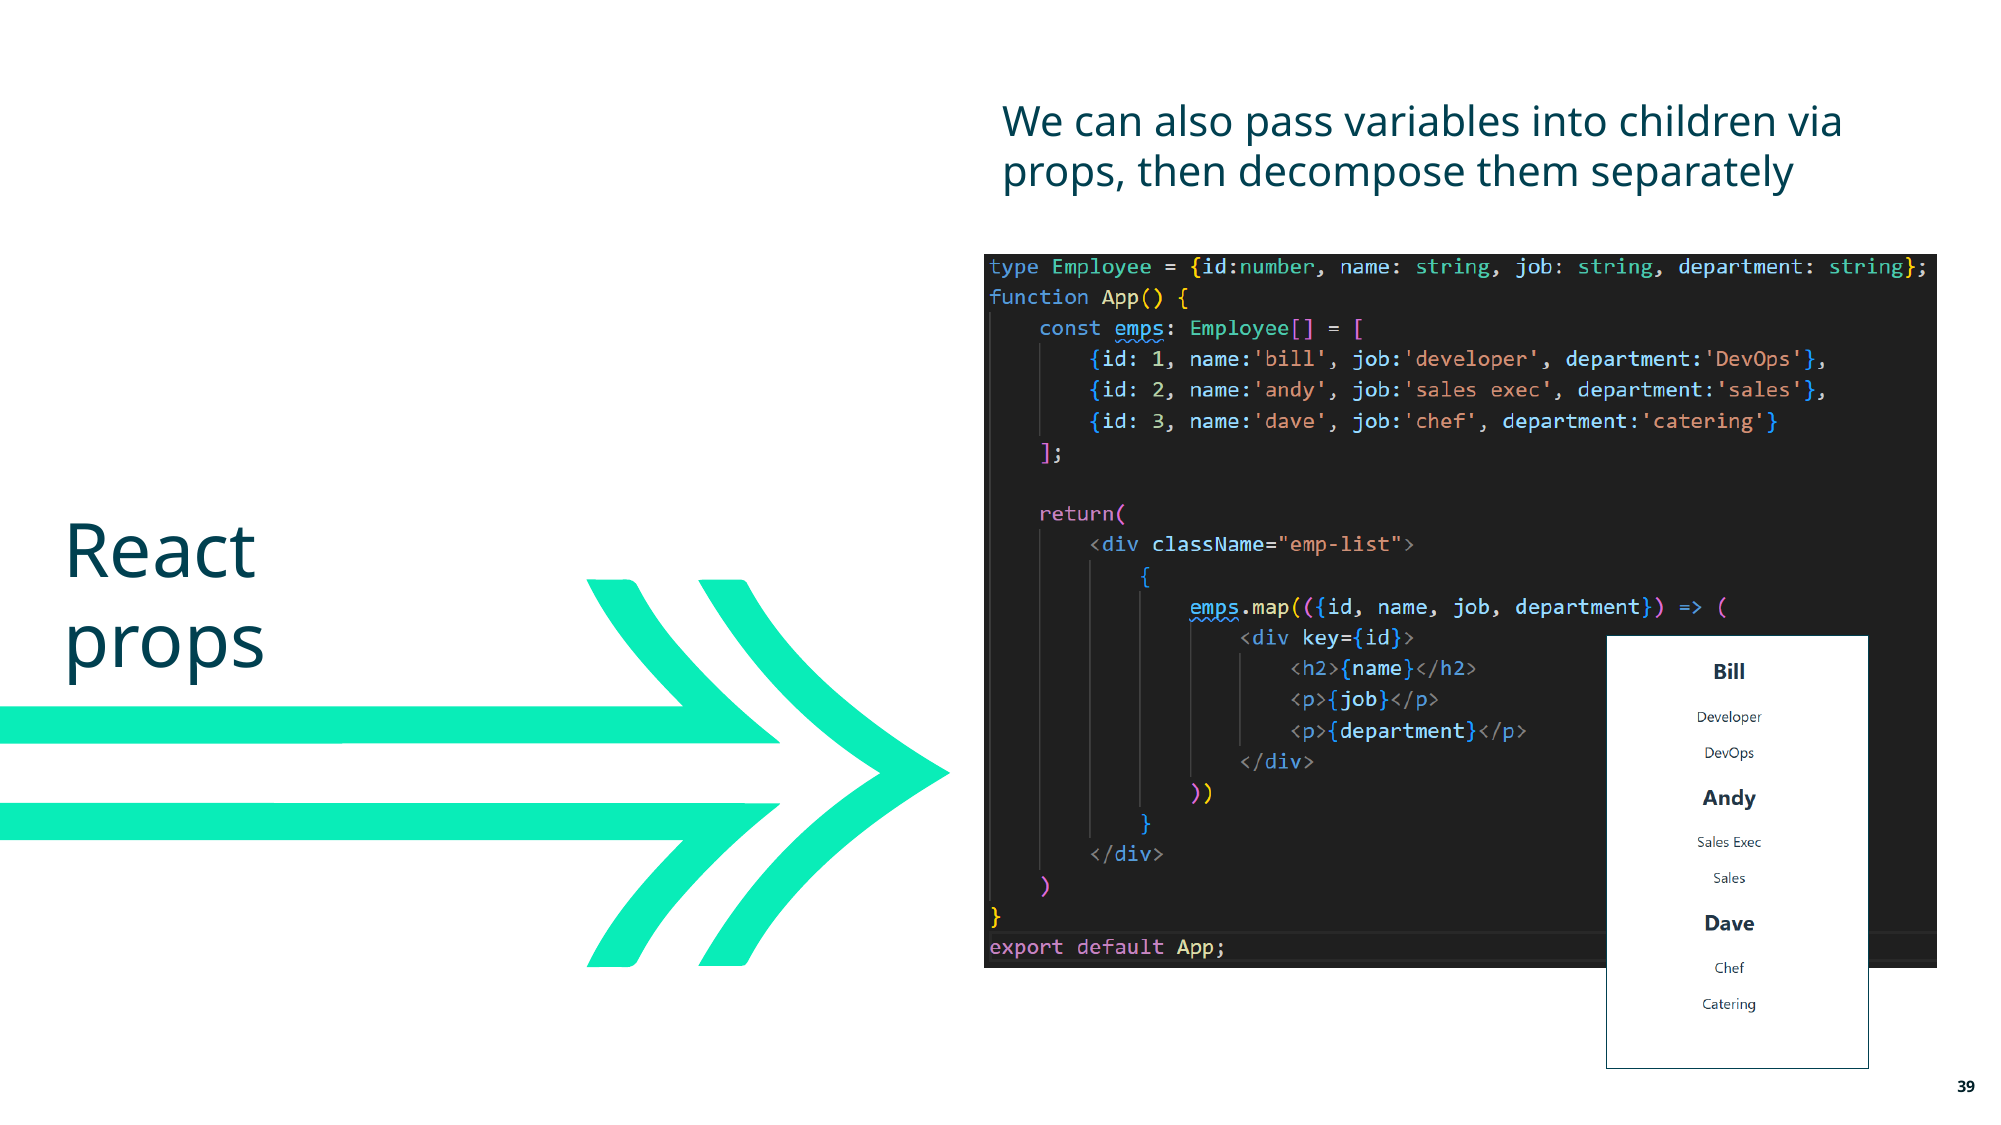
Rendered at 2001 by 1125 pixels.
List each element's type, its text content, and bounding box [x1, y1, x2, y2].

list React props [63, 203, 670, 683]
picture [984, 254, 1937, 968]
list We can also pass variables into children via props, then decompose them separately [1002, 95, 1941, 1063]
slide_number 39 [1846, 1068, 1976, 1098]
picture [1608, 637, 1867, 1067]
